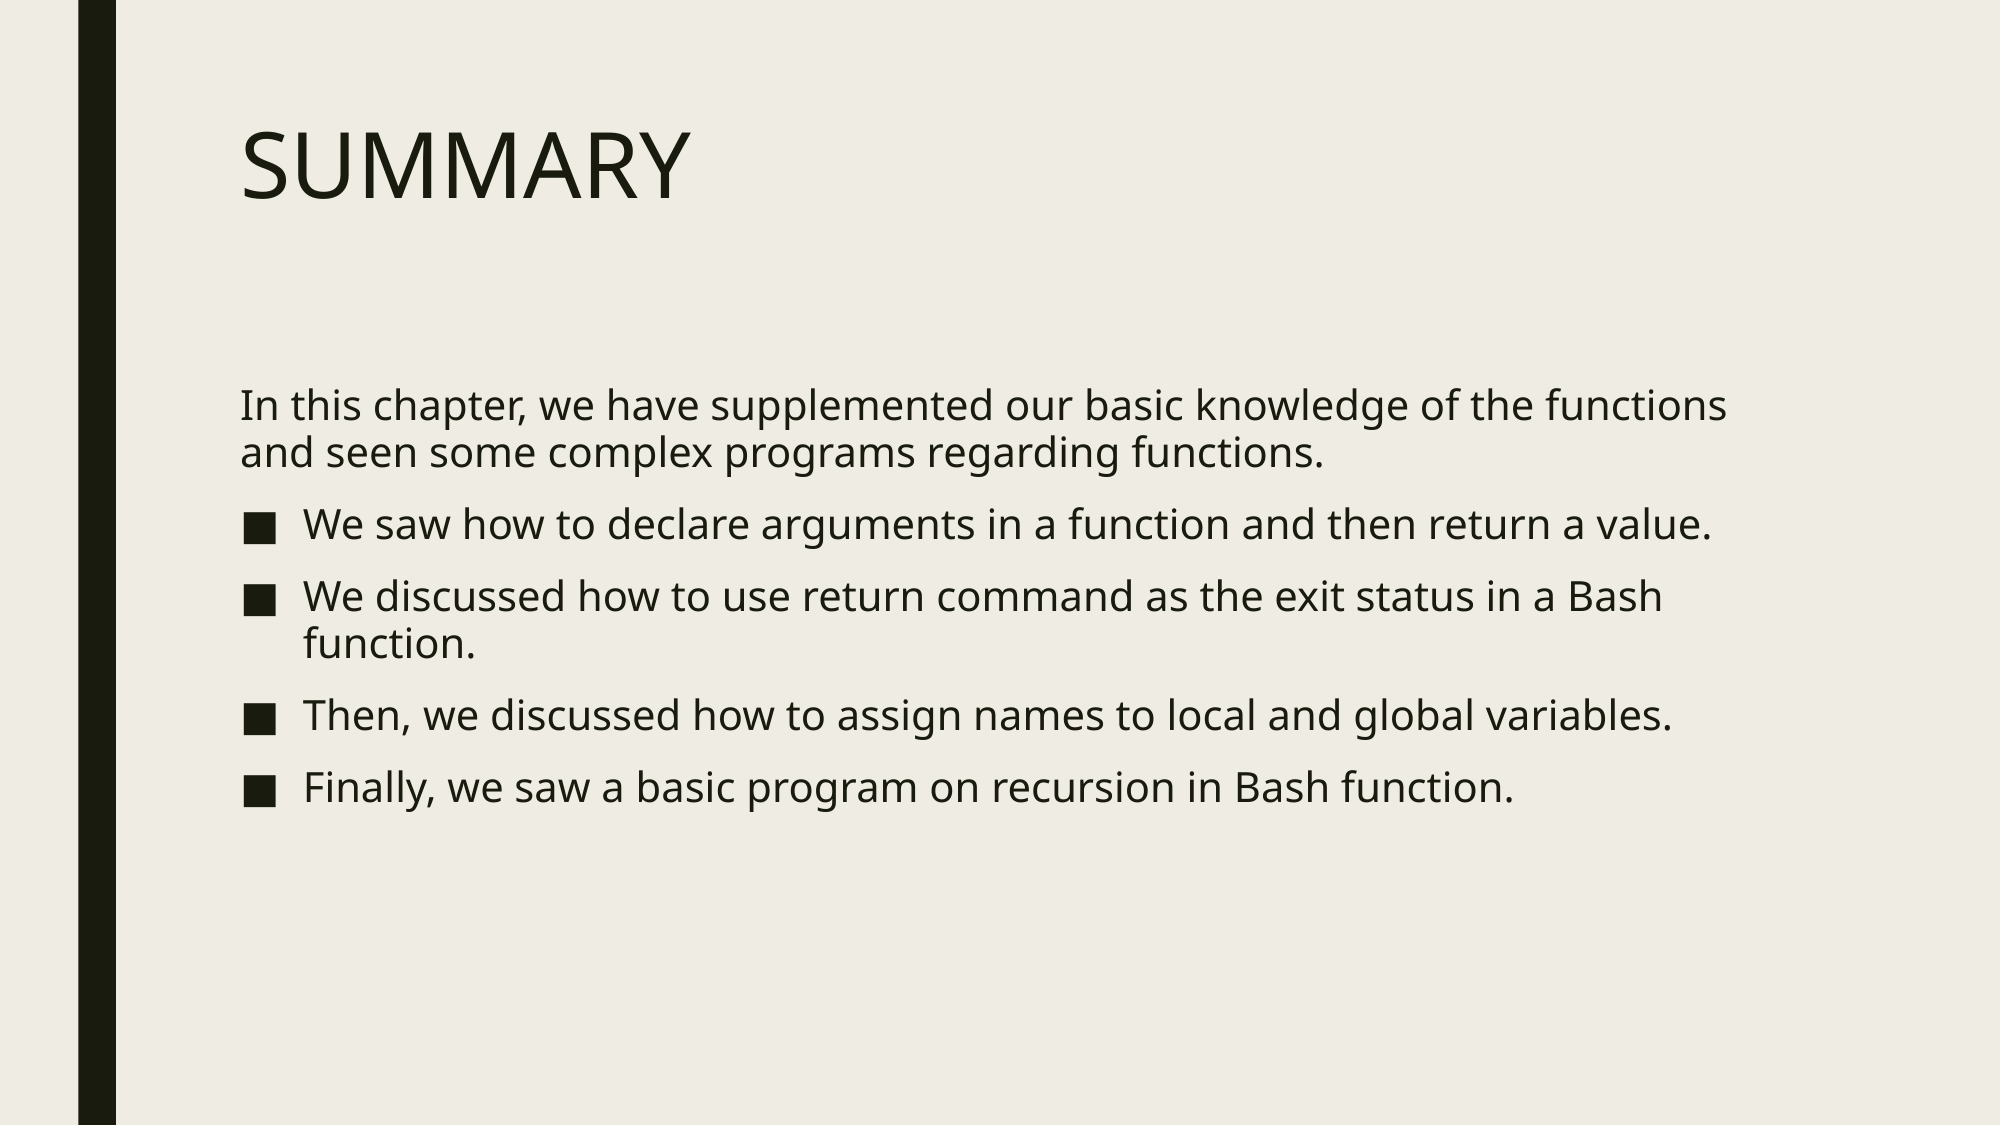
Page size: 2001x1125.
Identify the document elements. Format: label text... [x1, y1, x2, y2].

list In this chapter, we have supplemented our basic knowledge of the functions and seen some complex programs regarding functions. We saw how to declare arguments in a function and then return a value. We discussed how to use return command as the exit status in a Bash function. Then, we discussed how to assign names to local and global variables. Finally, we saw a basic program on recursion in Bash function. [225, 375, 1800, 963]
title SUMMARY [225, 112, 1800, 357]
